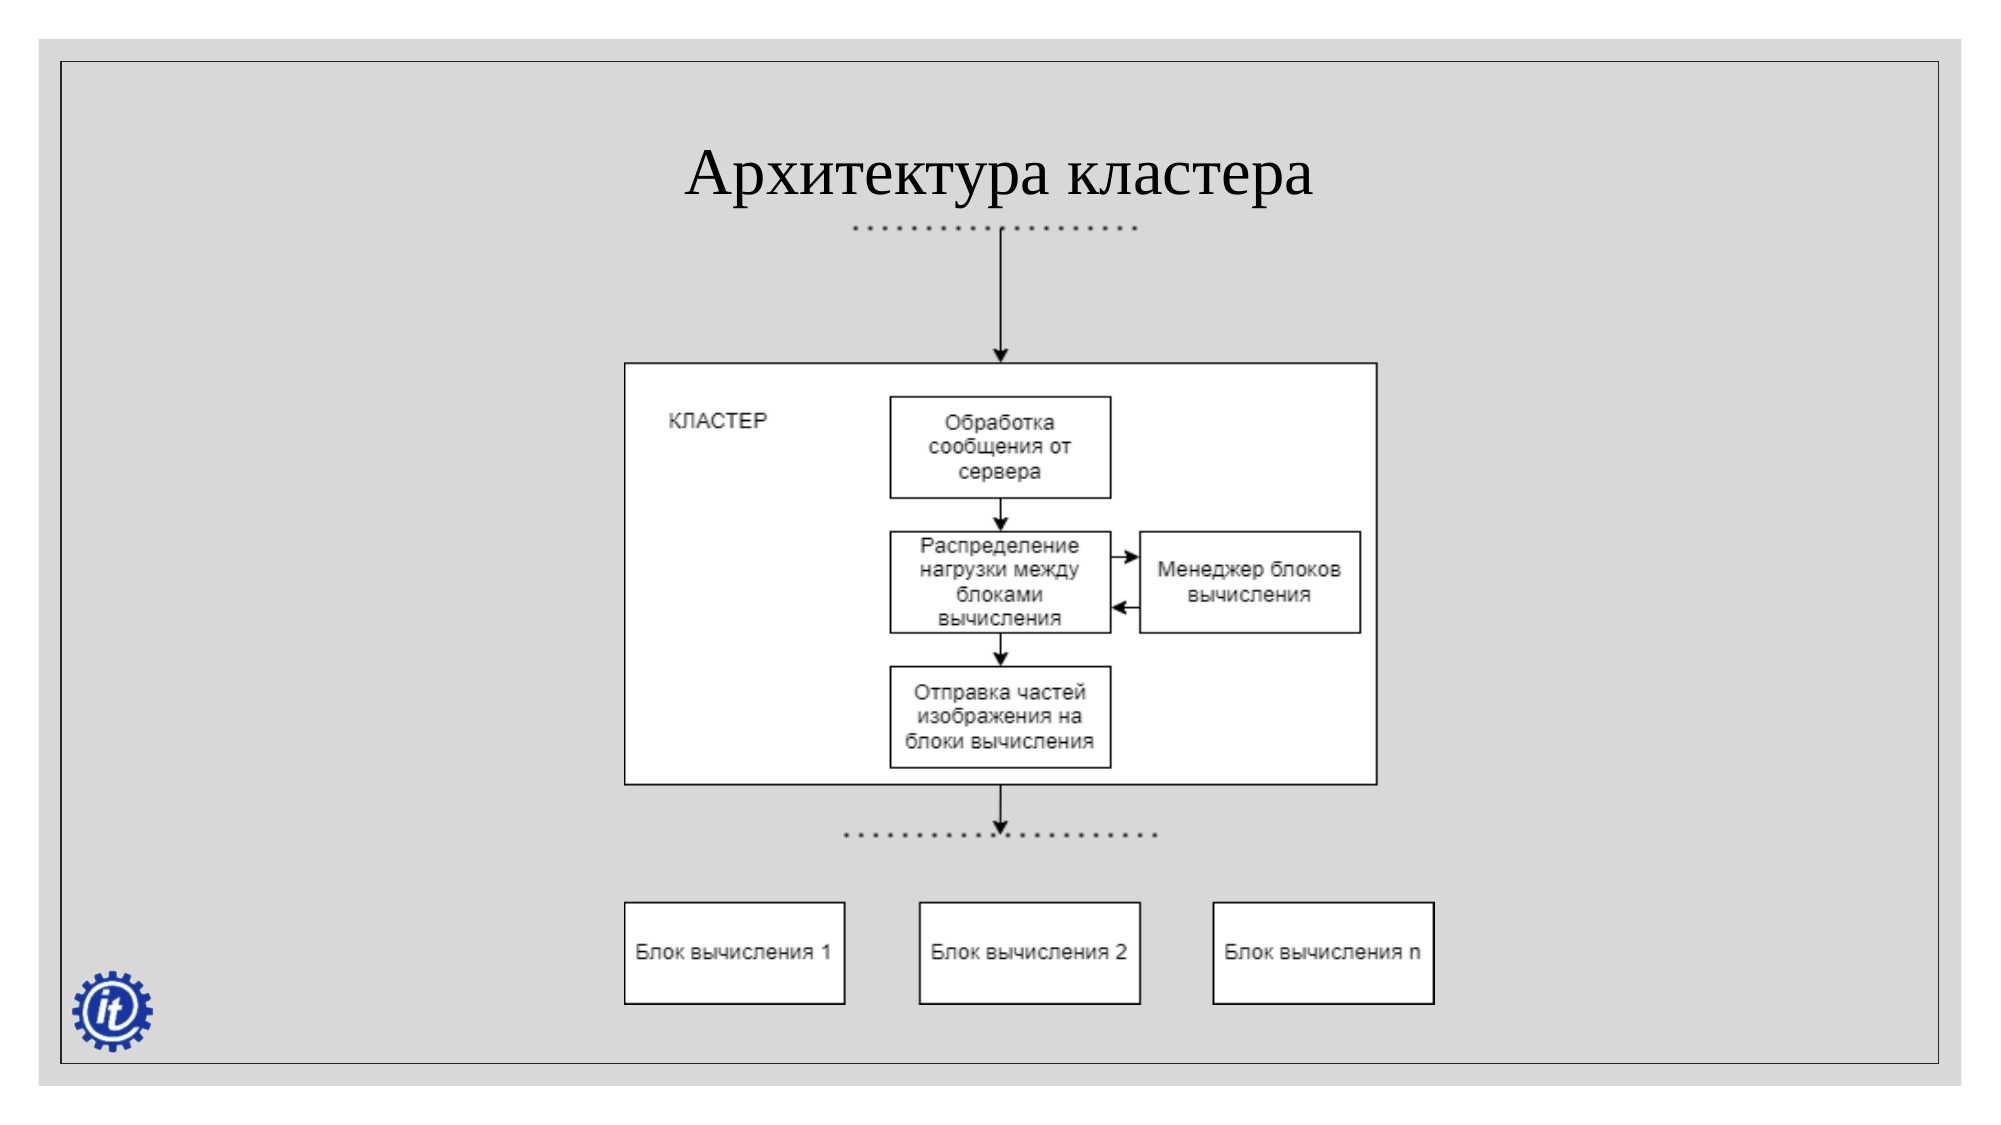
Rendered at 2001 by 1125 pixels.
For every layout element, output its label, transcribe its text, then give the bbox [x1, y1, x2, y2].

text_box Архитектура кластера [331, 120, 1669, 215]
picture [57, 970, 167, 1058]
picture [624, 216, 1435, 1005]
